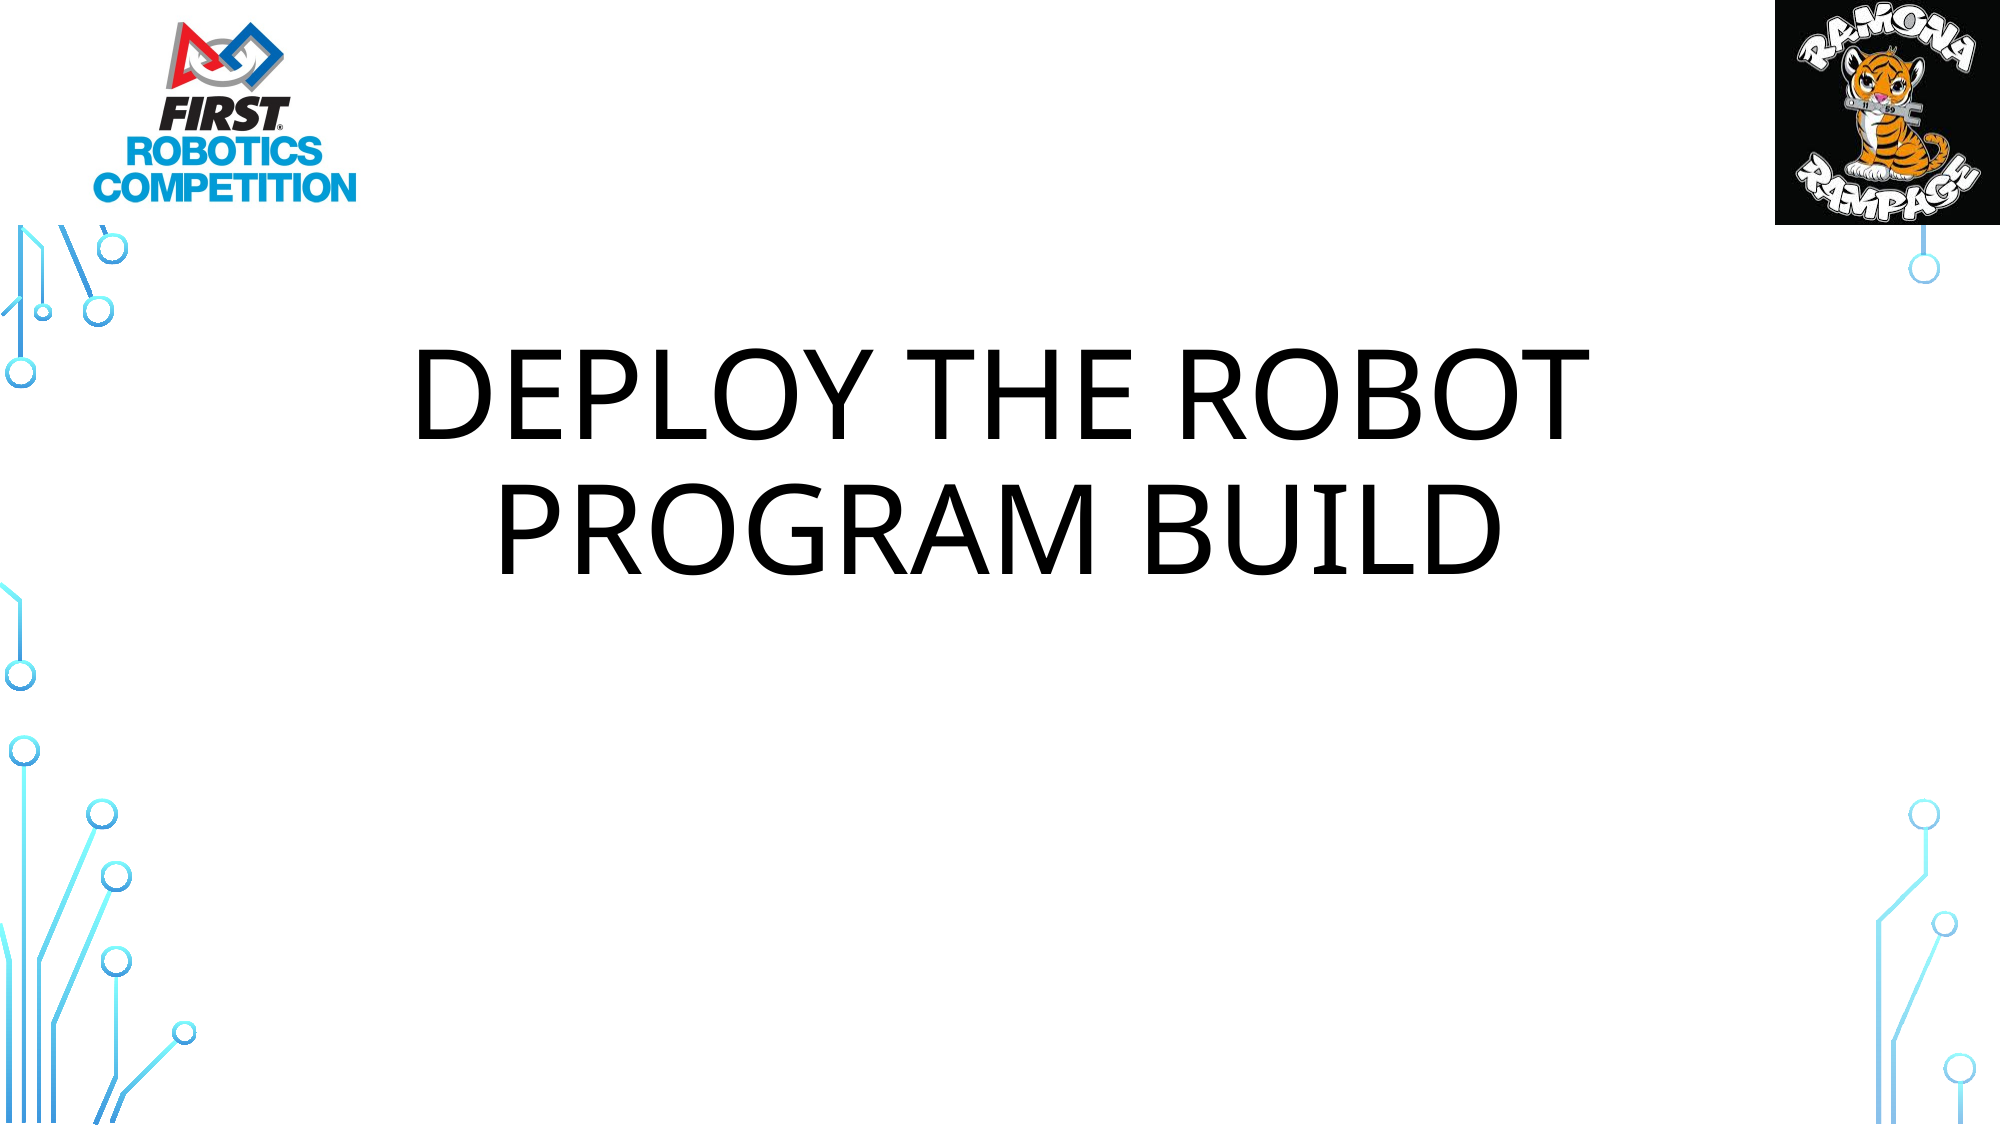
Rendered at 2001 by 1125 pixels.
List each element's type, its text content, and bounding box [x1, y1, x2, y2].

picture [1774, 0, 2000, 226]
title Deploy the robot program build [187, 232, 1813, 701]
picture [0, 0, 451, 226]
